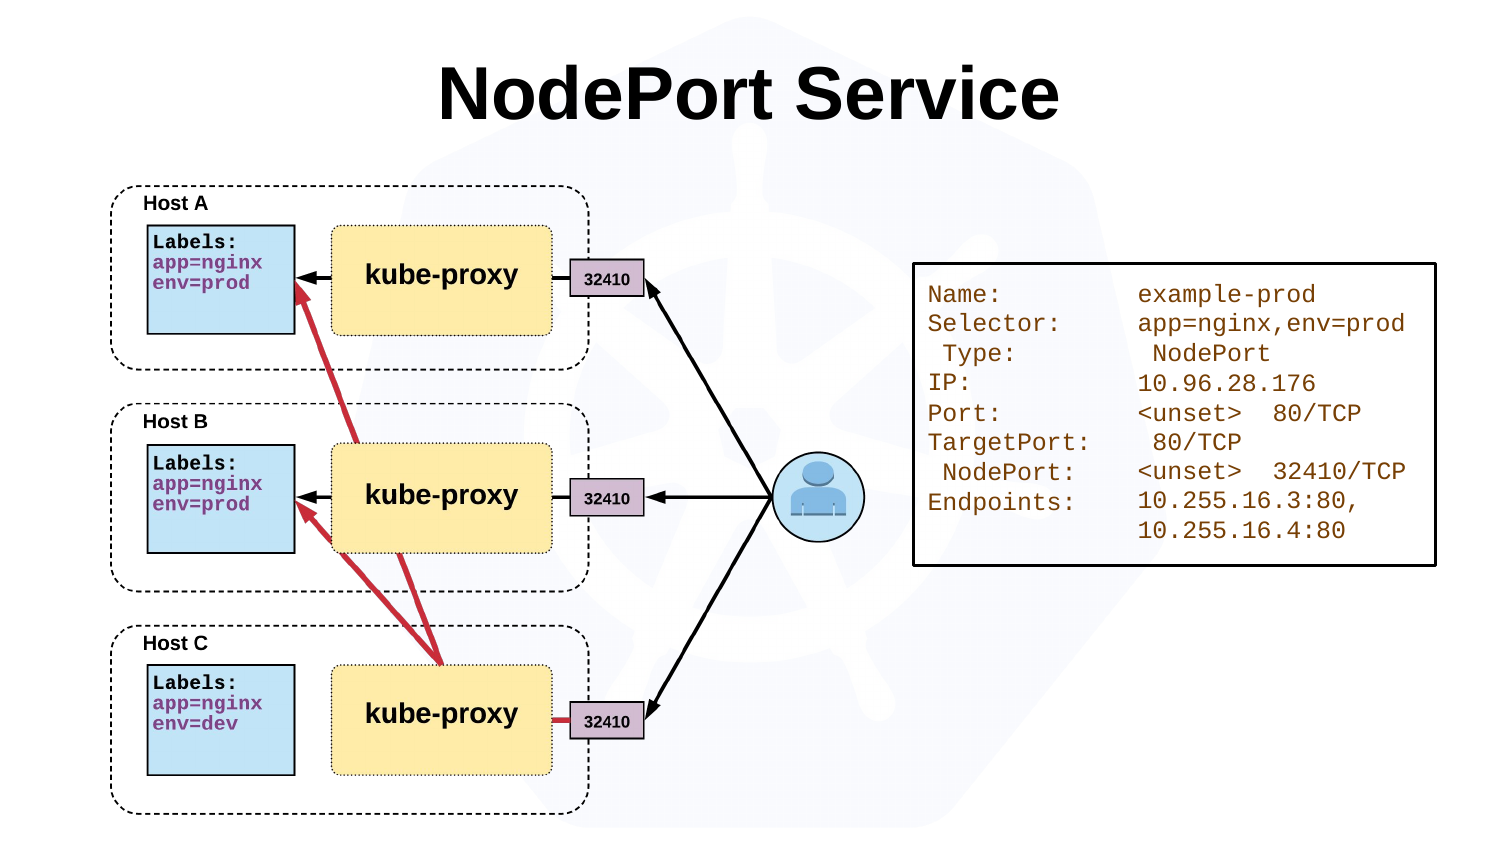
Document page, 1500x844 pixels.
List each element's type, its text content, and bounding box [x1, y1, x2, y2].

text_box <unset> 32410/TCP [1176, 452, 1410, 485]
text_box [1176, 263, 1436, 566]
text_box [74, 0, 1173, 844]
text_box 10.255.16.3:80, 10.255.16.4:80 [1176, 482, 1365, 544]
text_box example-prod app=nginx,env=prod NodePort 10.96.28.176 <unset> 80/TCP 80/TCP [1176, 274, 1410, 452]
